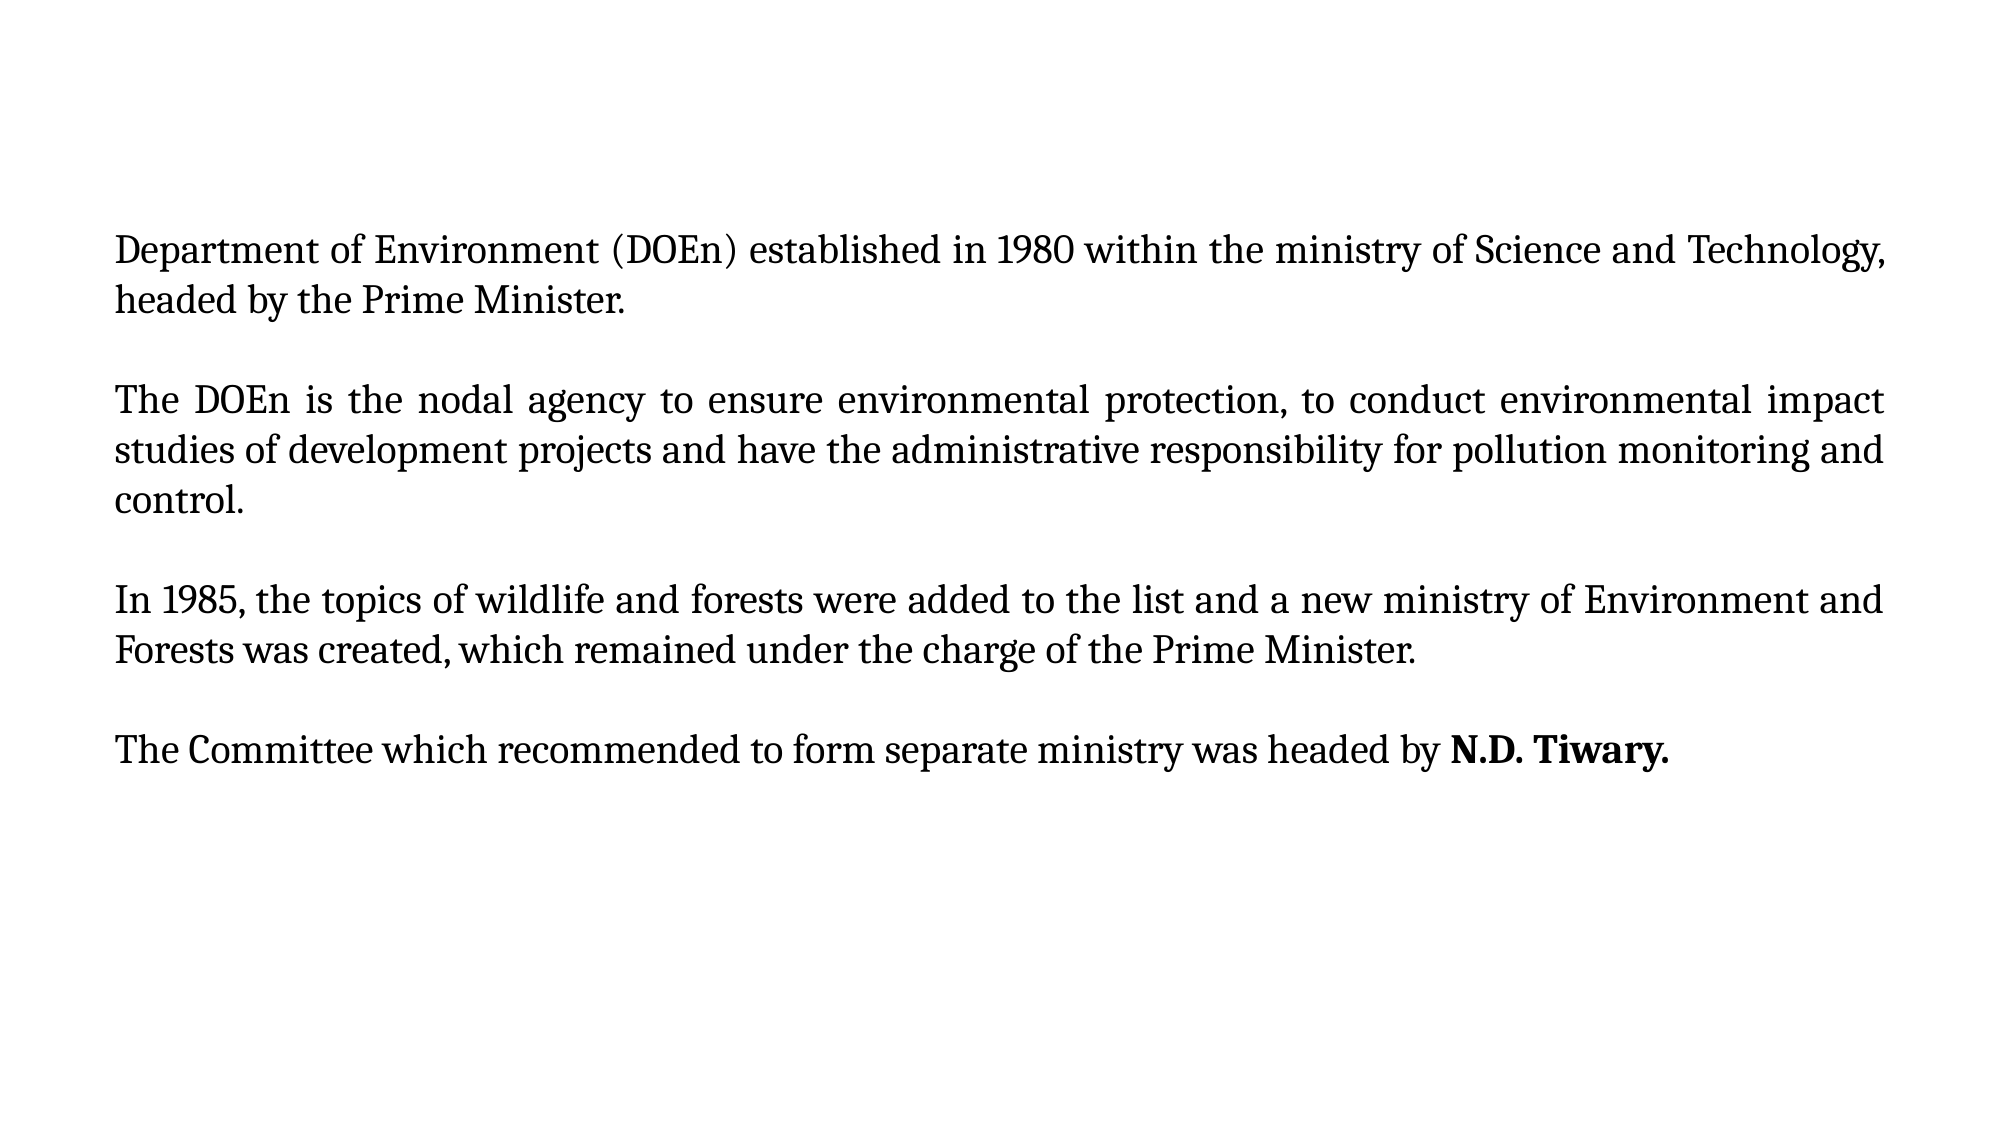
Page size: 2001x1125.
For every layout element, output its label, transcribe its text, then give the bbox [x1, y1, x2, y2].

text_box Department of Environment (DOEn) established in 1980 within the ministry of Science and Technology, headed by the Prime Minister. The DOEn is the nodal agency to ensure environmental protection, to conduct environmental impact studies of development projects and have the administrative responsibility for pollution monitoring and control. In 1985, the topics of wildlife and forests were added to the list and a new ministry of Environment and Forests was created, which remained under the charge of the Prime Minister. The Committee which recommended to form separate ministry was headed by N.D. Tiwary. [99, 214, 1900, 780]
